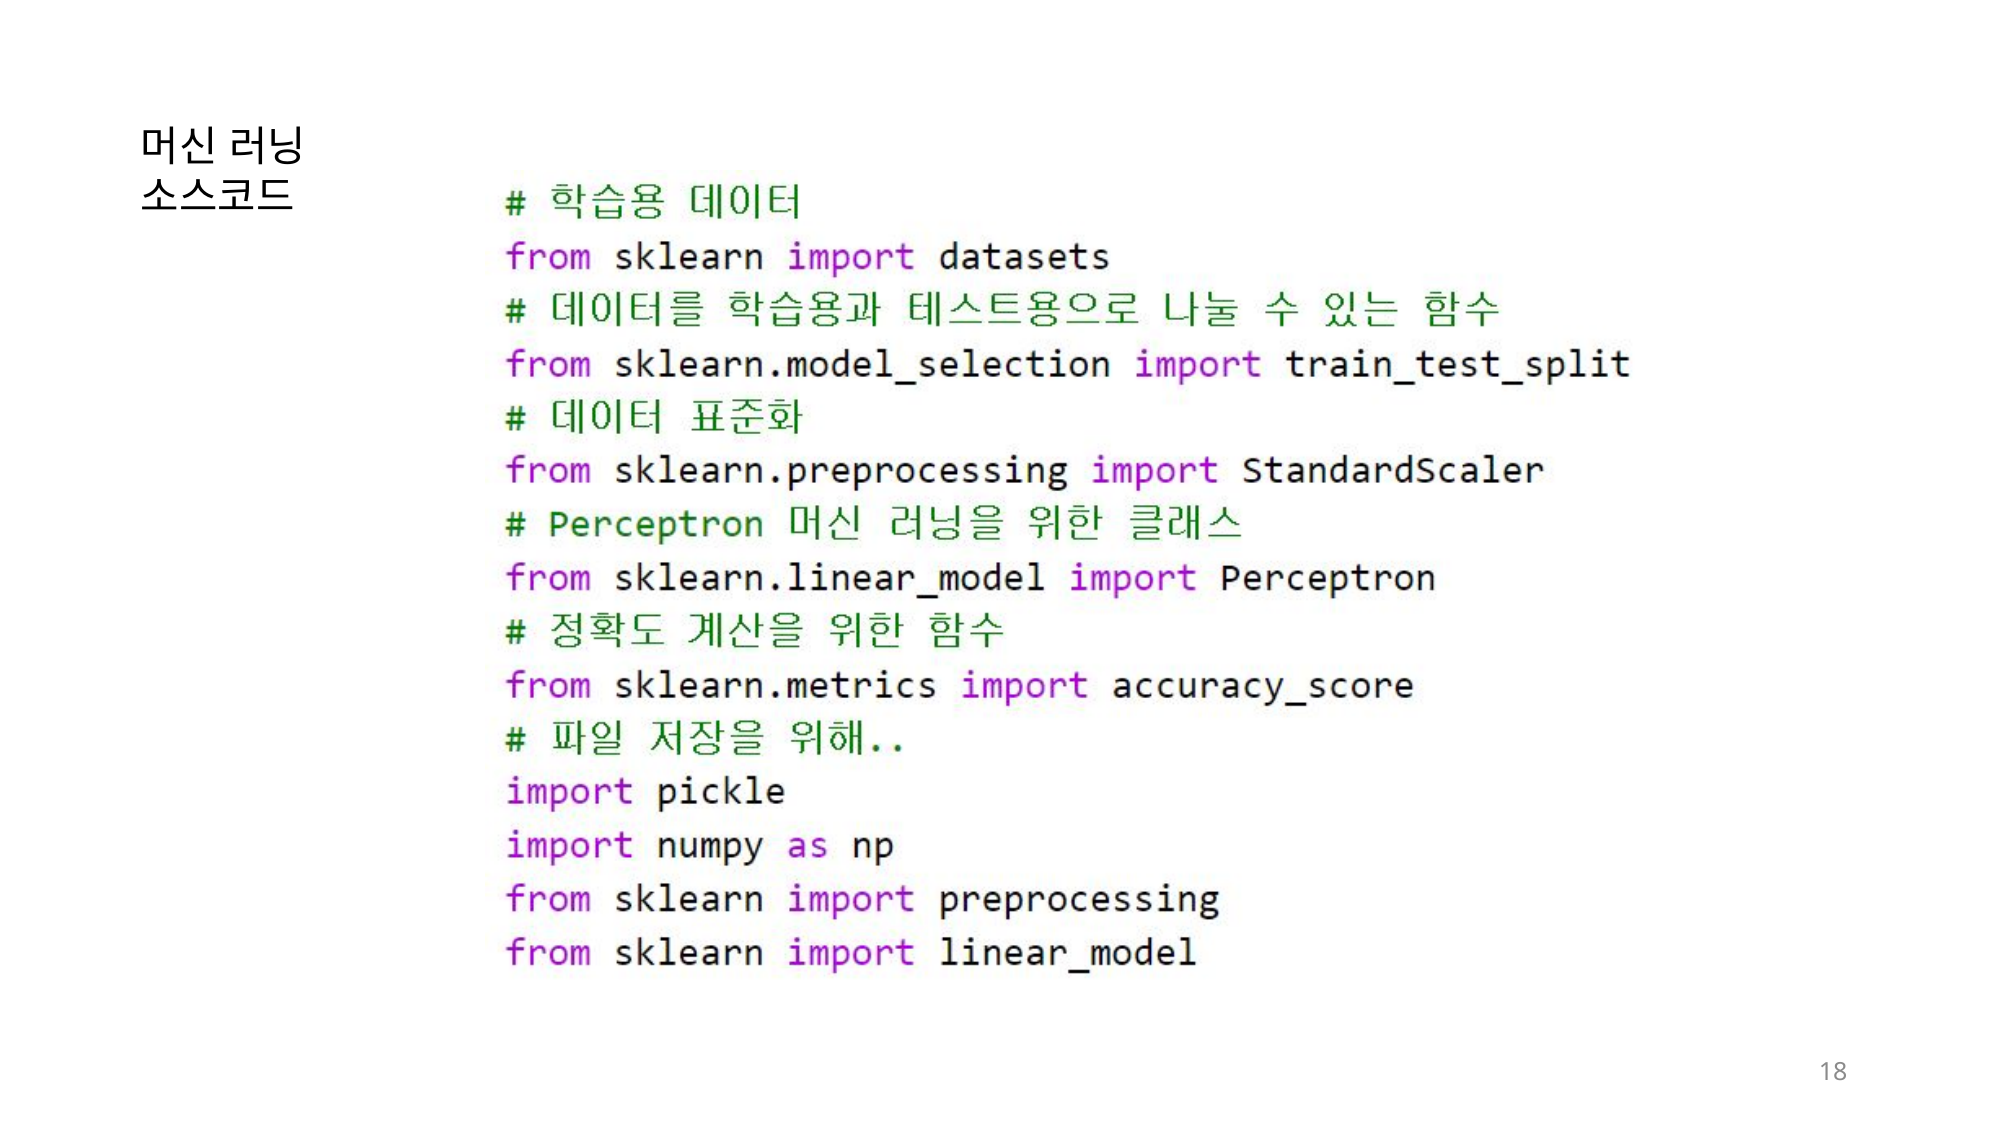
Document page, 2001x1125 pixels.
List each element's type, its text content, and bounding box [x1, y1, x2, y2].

slide_number 18 [1412, 1042, 1863, 1103]
picture [485, 170, 1696, 1037]
text_box 머신 러닝 소스코드 [125, 112, 322, 228]
